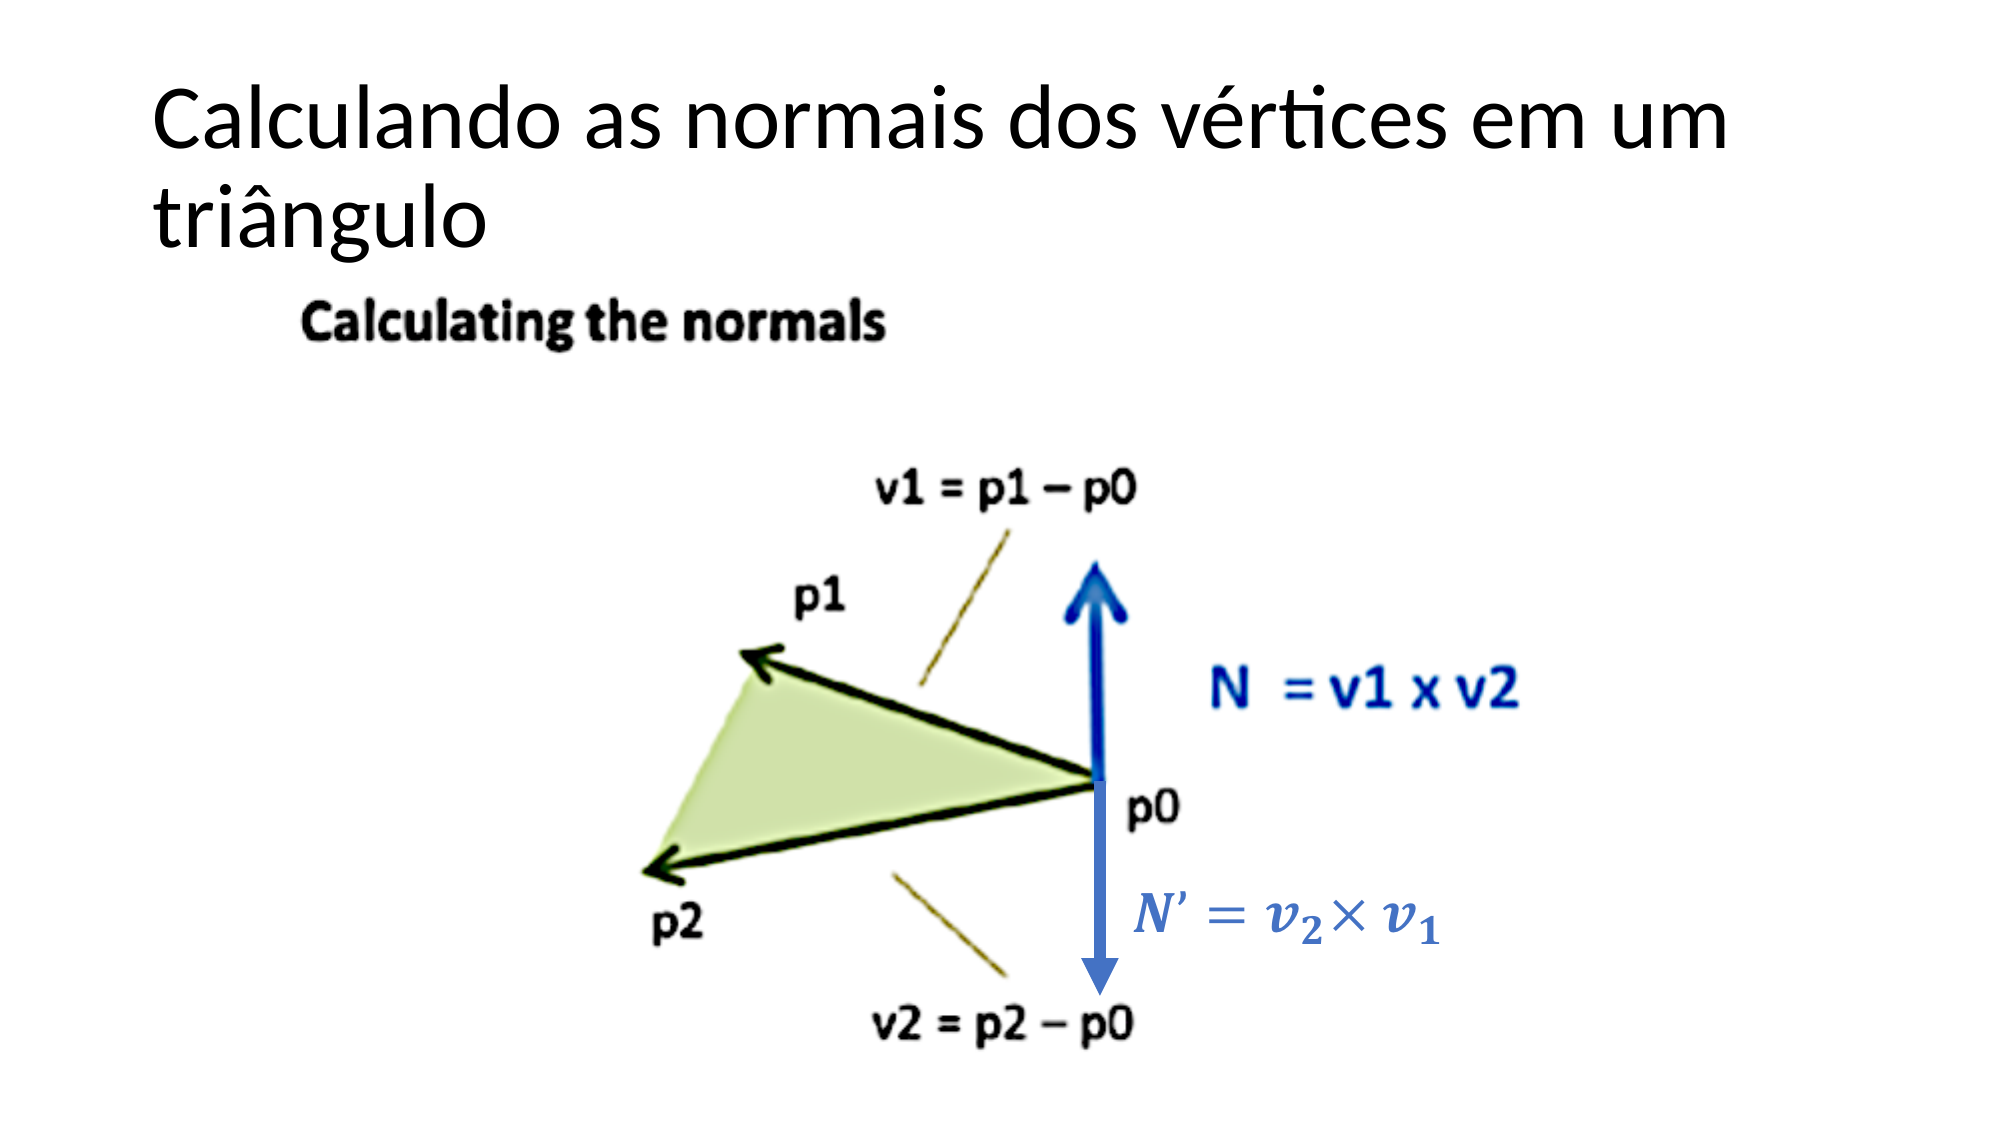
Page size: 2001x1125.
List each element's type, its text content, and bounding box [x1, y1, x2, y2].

title Calculando as normais dos vértices em um triângulo [137, 59, 1863, 278]
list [289, 277, 1532, 1074]
